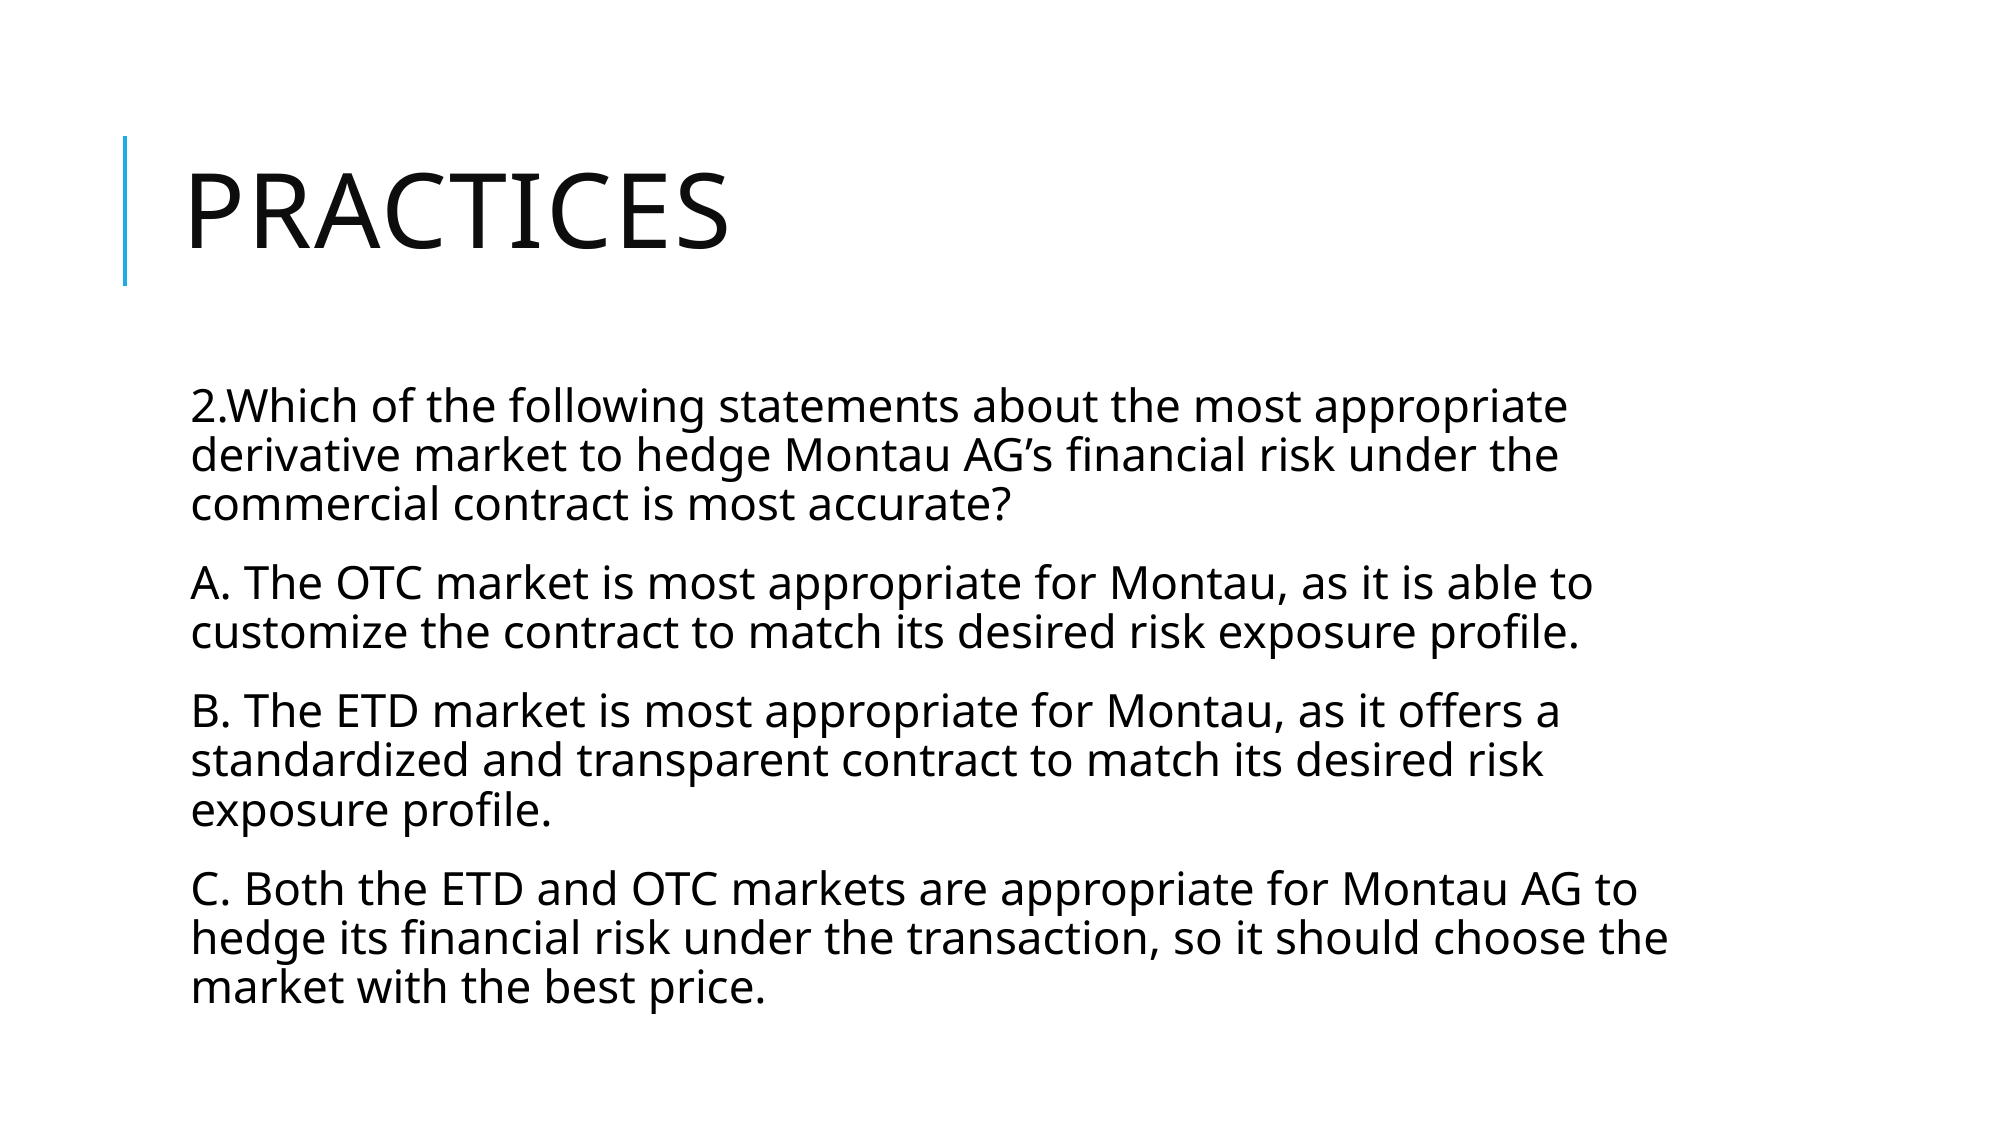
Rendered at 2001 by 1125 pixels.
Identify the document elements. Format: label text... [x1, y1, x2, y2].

title practices [168, 96, 1763, 342]
list 2.Which of the following statements about the most appropriate derivative market to hedge Montau AG’s financial risk under the commercial contract is most accurate? A. The OTC market is most appropriate for Montau, as it is able to customize the contract to match its desired risk exposure profile. B. The ETD market is most appropriate for Montau, as it offers a standardized and transparent contract to match its desired risk exposure profile. C. Both the ETD and OTC markets are appropriate for Montau AG to hedge its financial risk under the transaction, so it should choose the market with the best price. [168, 375, 1763, 1035]
